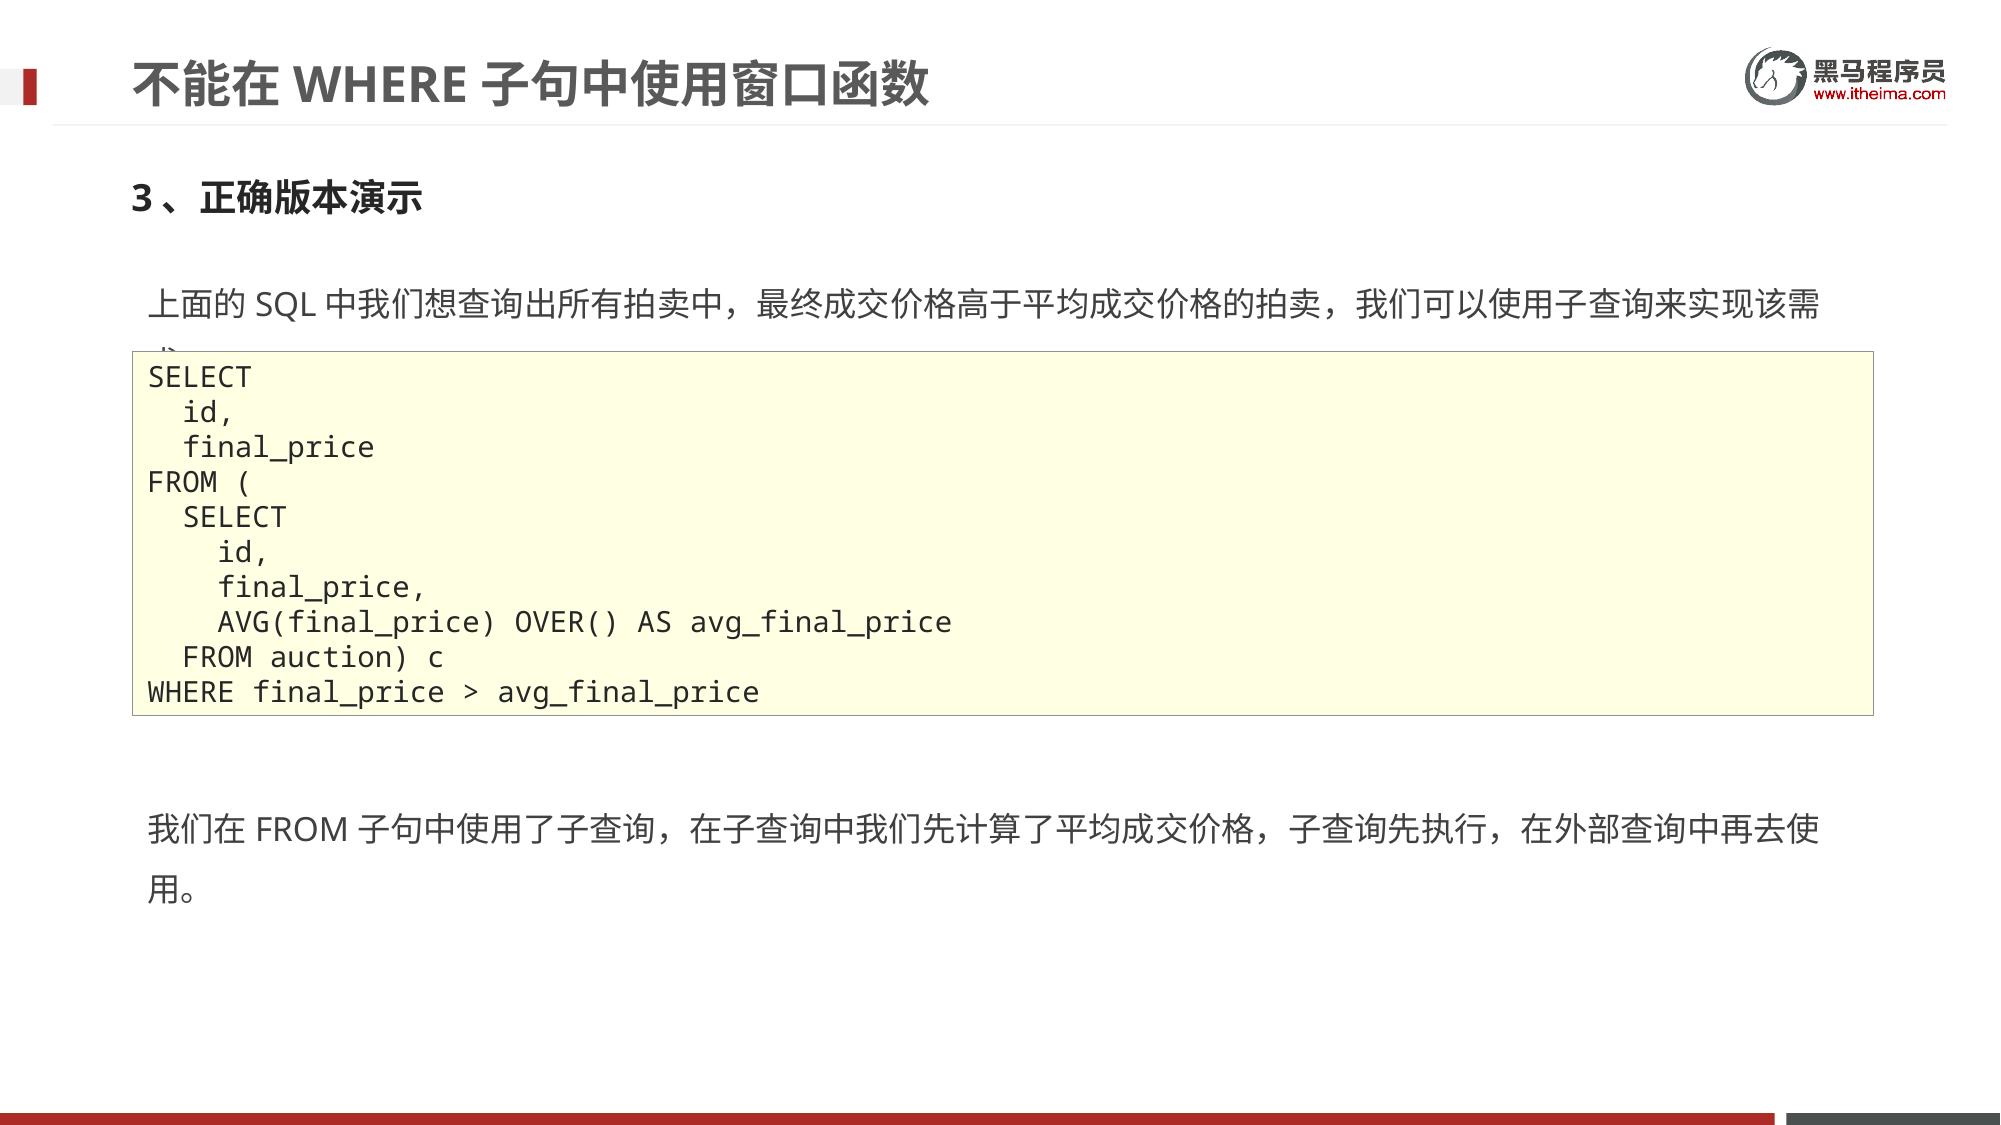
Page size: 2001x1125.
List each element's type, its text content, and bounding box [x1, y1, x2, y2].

text_box SELECT id, final_price FROM ( SELECT id, final_price, AVG(final_price) OVER() AS avg_final_price FROM auction) c WHERE final_price > avg_final_price [132, 350, 1873, 716]
picture [1744, 46, 1946, 106]
list 3、正确版本演示 [116, 154, 1880, 239]
list 上面的SQL中我们想查询出所有拍卖中，最终成交价格高于平均成交价格的拍卖，我们可以使用子查询来实现该需求。 我们在FROM子句中使用了子查询，在子查询中我们先计算了平均成交价格，子查询先执行，在外部查询中再去使用。 [132, 255, 1896, 1085]
title 不能在WHERE子句中使用窗口函数 [116, 40, 1556, 125]
